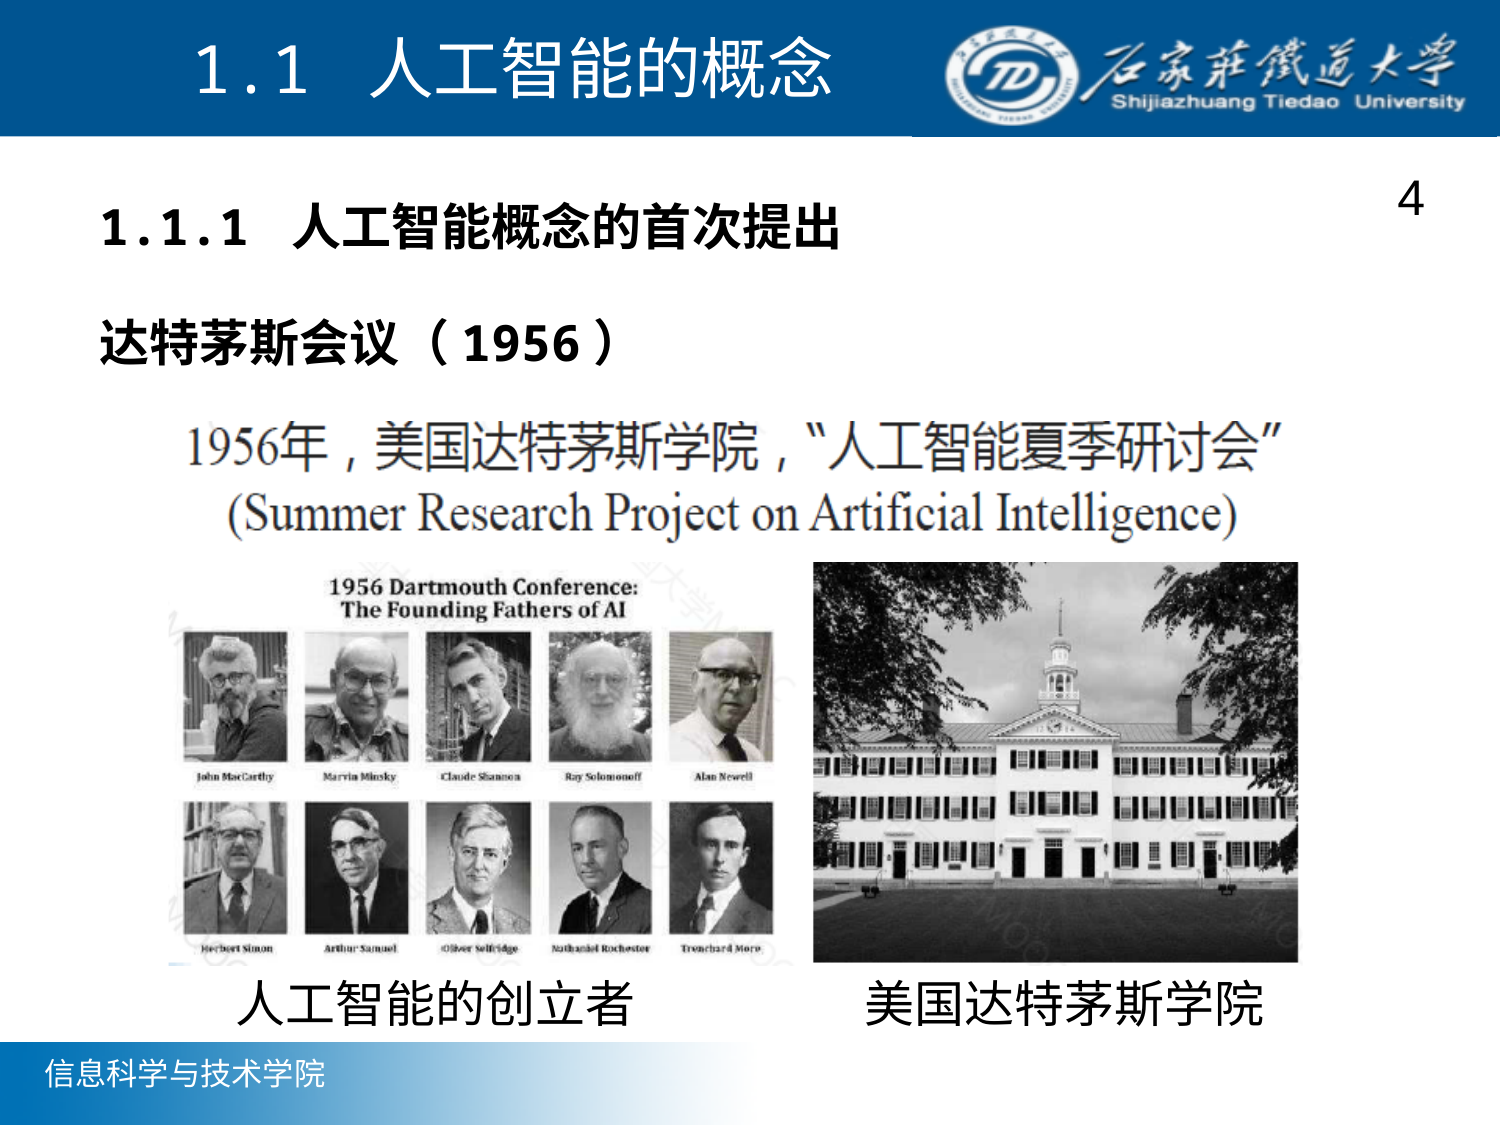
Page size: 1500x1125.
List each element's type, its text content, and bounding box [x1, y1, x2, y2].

text_box 1.1.1 人工智能概念的首次提出 达特茅斯会议（1956） [88, 154, 883, 285]
picture [912, 0, 1497, 137]
picture [168, 562, 1303, 966]
text_box 4 [1382, 157, 1441, 233]
text_box 美国达特茅斯学院 [849, 974, 1280, 1041]
picture [186, 421, 1286, 545]
text_box 1.1 人工智能的概念 [176, 19, 850, 154]
picture [0, 1042, 1500, 1125]
text_box 人工智能的创立者 [220, 974, 651, 1041]
